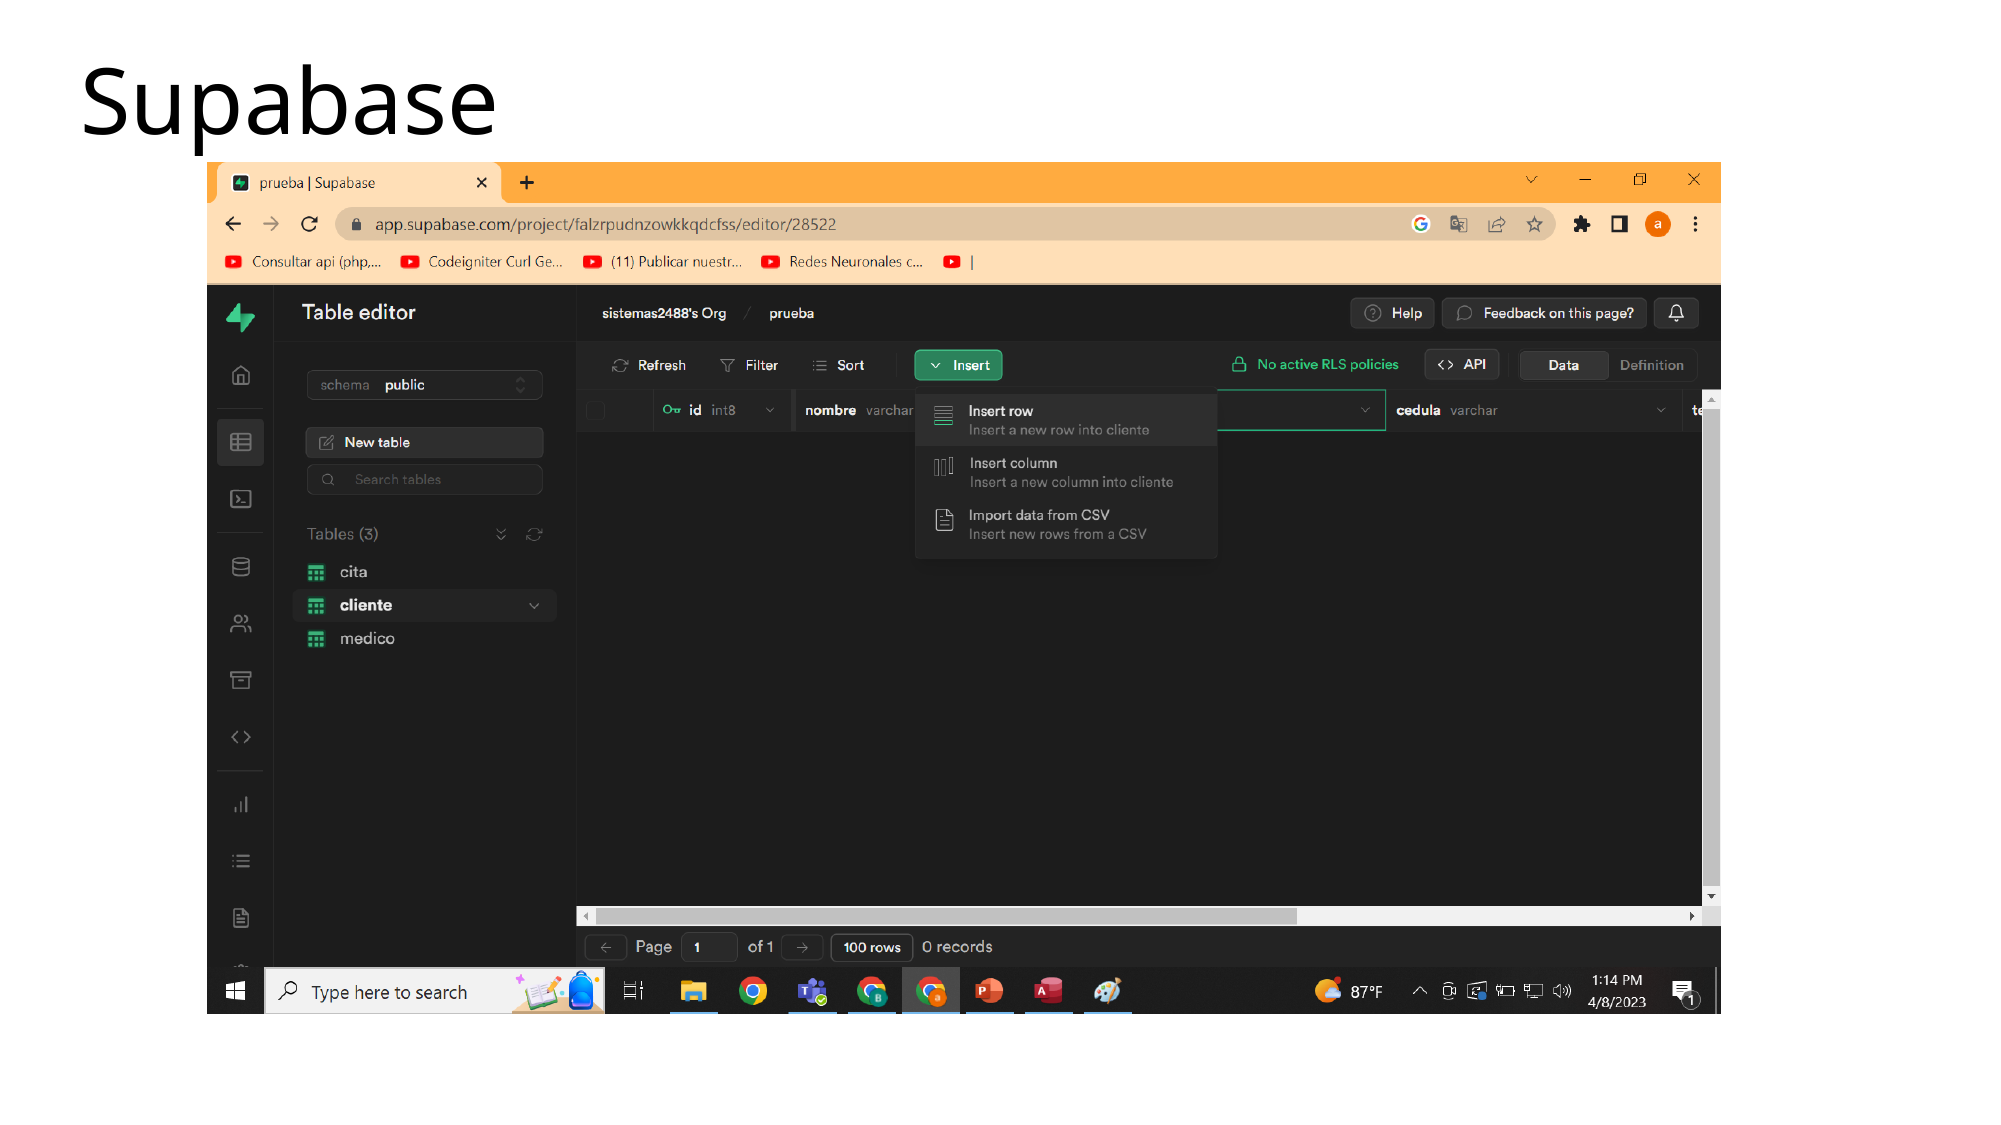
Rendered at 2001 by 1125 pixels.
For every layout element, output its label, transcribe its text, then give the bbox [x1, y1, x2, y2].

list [207, 162, 1721, 1014]
title Supabase [65, 47, 1893, 163]
